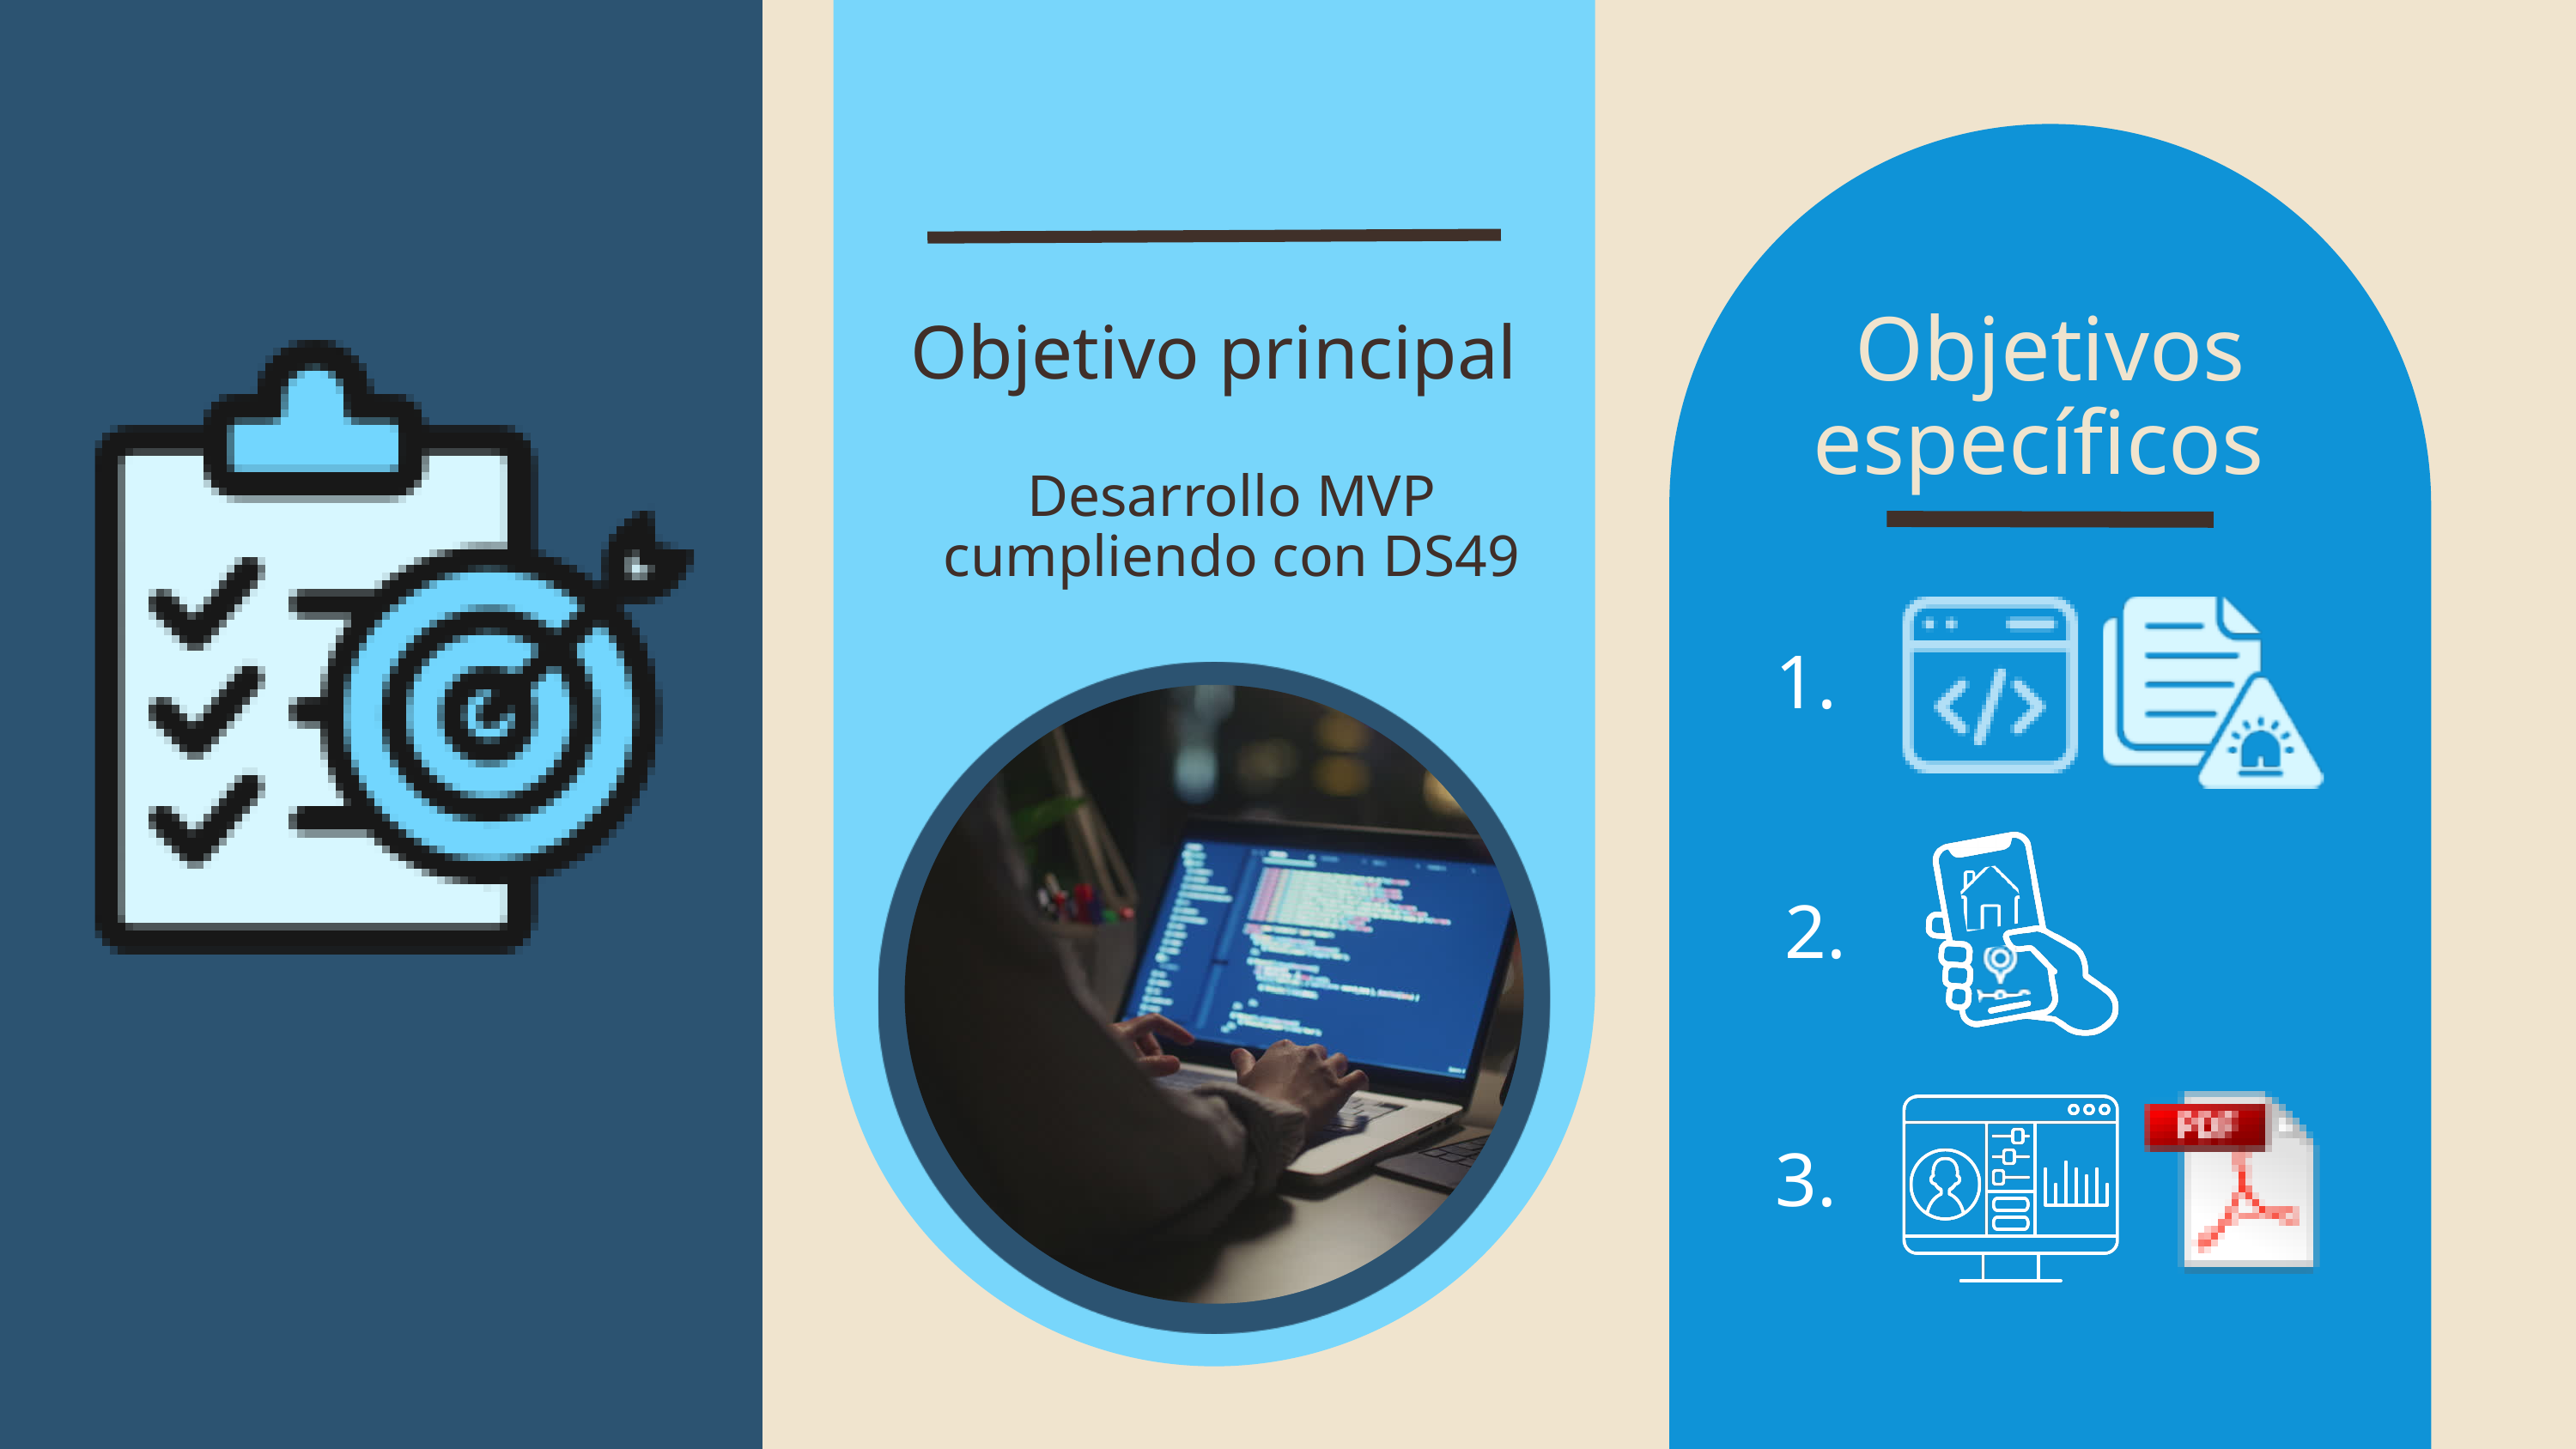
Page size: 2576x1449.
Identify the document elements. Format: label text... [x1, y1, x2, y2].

text_box [878, 662, 1551, 1334]
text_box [1668, 124, 2432, 1449]
text_box Desarrollo MVP cumpliendo con DS49 [927, 514, 1536, 588]
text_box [0, 0, 762, 1449]
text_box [765, 0, 2458, 506]
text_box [904, 684, 1524, 1304]
